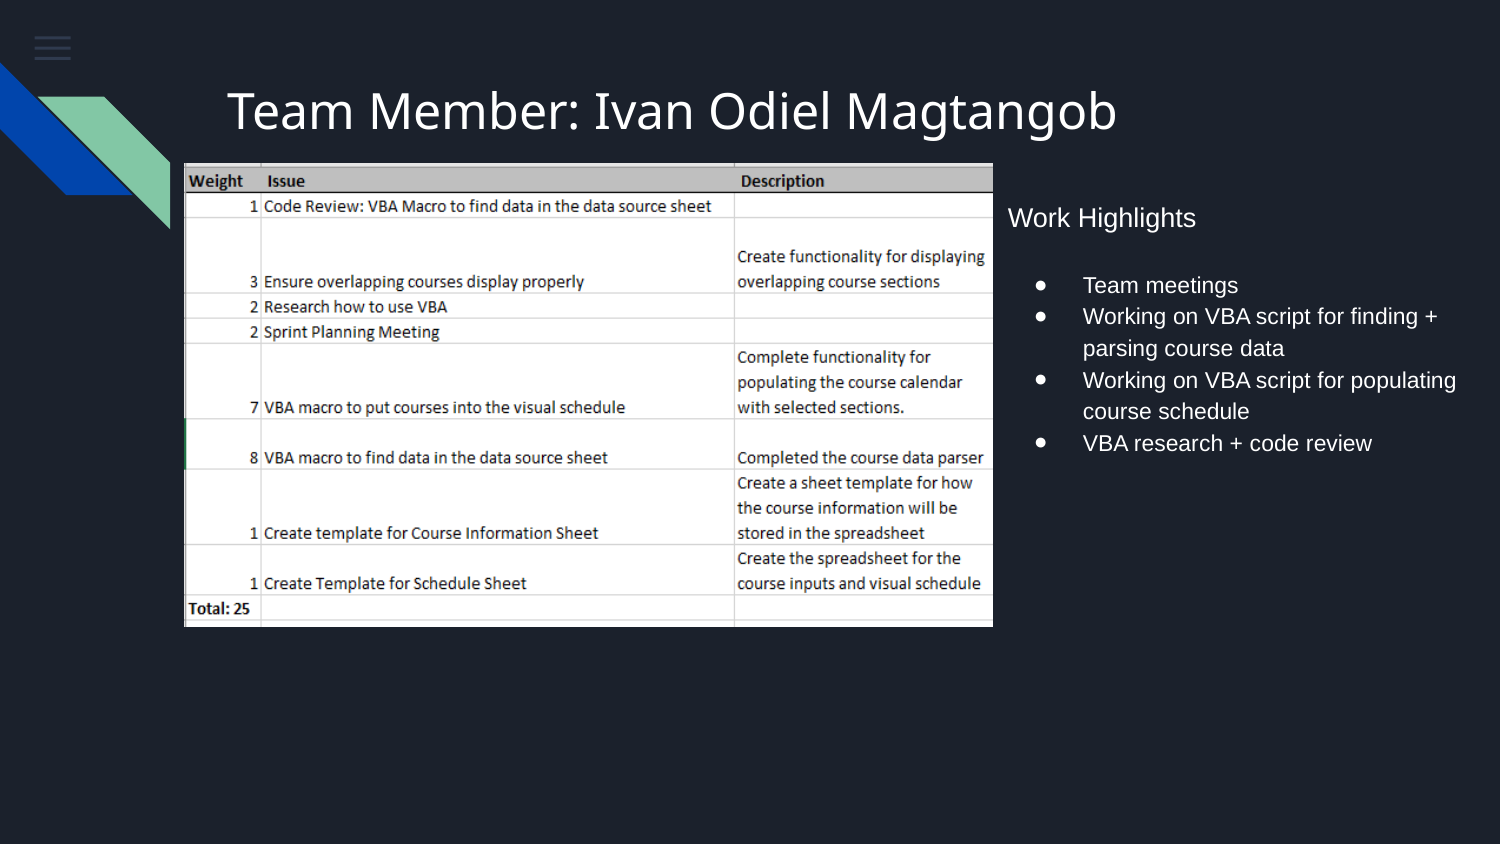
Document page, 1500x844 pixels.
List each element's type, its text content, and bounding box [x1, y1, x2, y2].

list Work Highlights Team meetings Working on VBA script for finding + parsing course data Working on VBA script for populating course schedule VBA research + code review [993, 180, 1473, 792]
title Team Member: Ivan Odiel Magtangob [212, 64, 1368, 180]
picture [183, 163, 994, 627]
